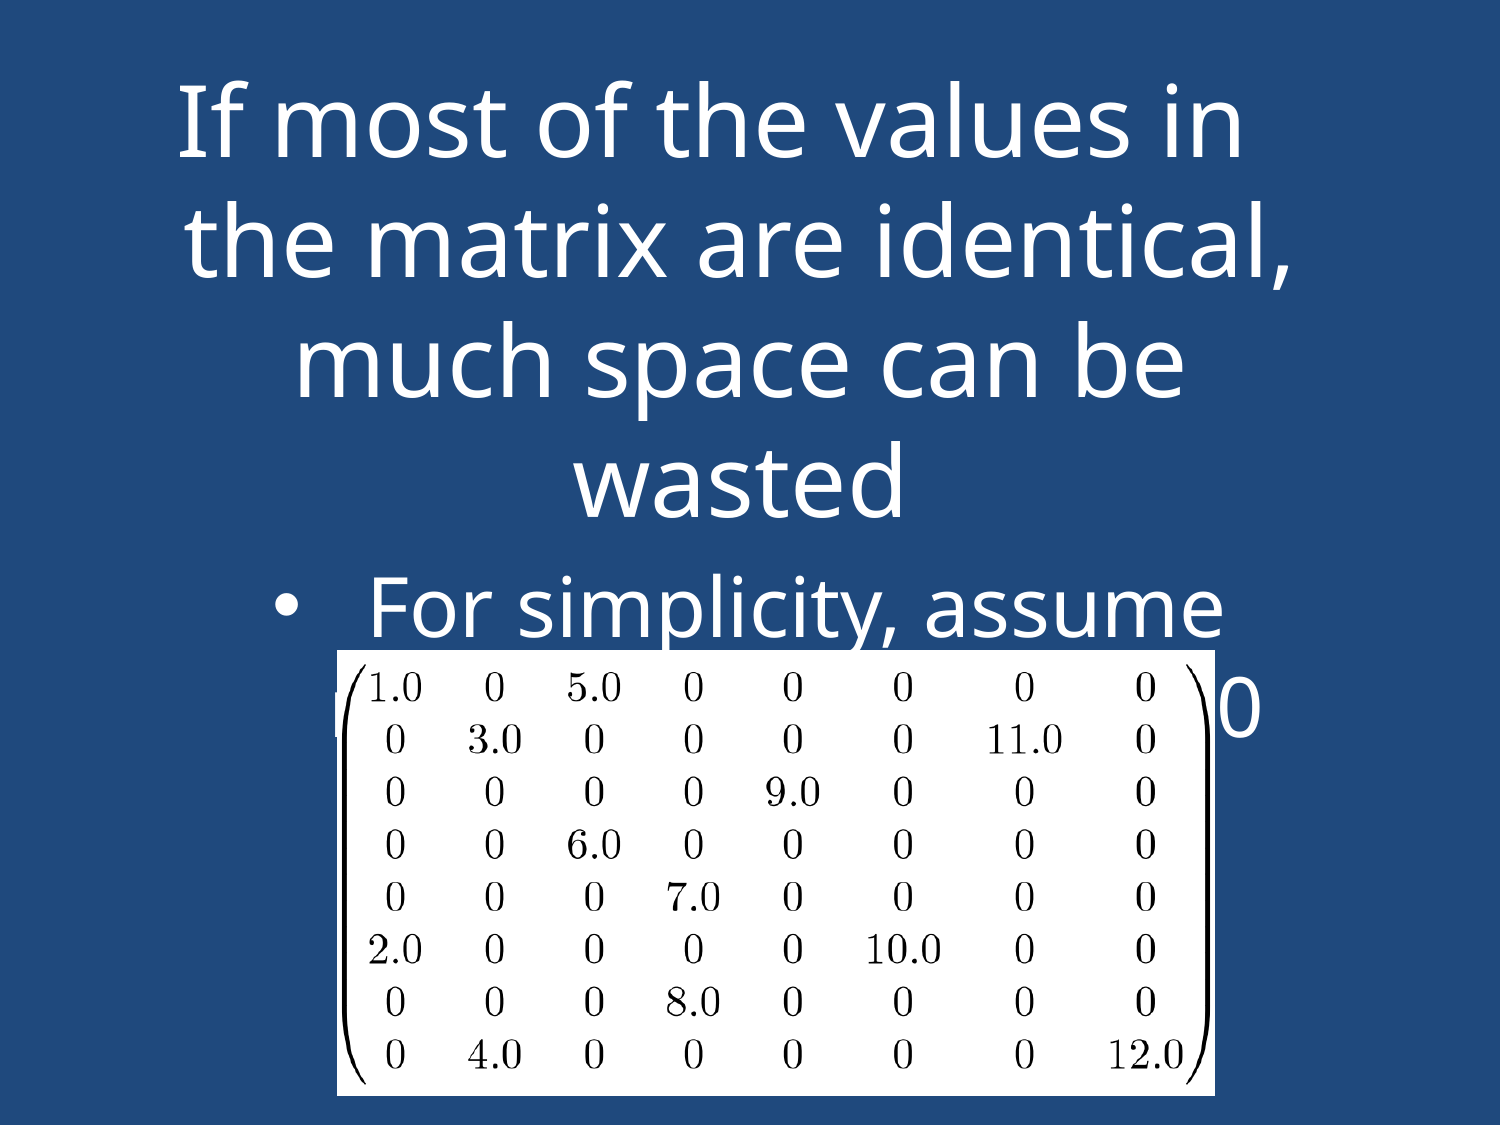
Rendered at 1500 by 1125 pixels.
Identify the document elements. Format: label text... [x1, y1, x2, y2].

picture [337, 650, 1215, 1096]
list If most of the values in the matrix are identical, much space can be wasted For simplicity, assume most of the values are 0 [75, 50, 1350, 1005]
